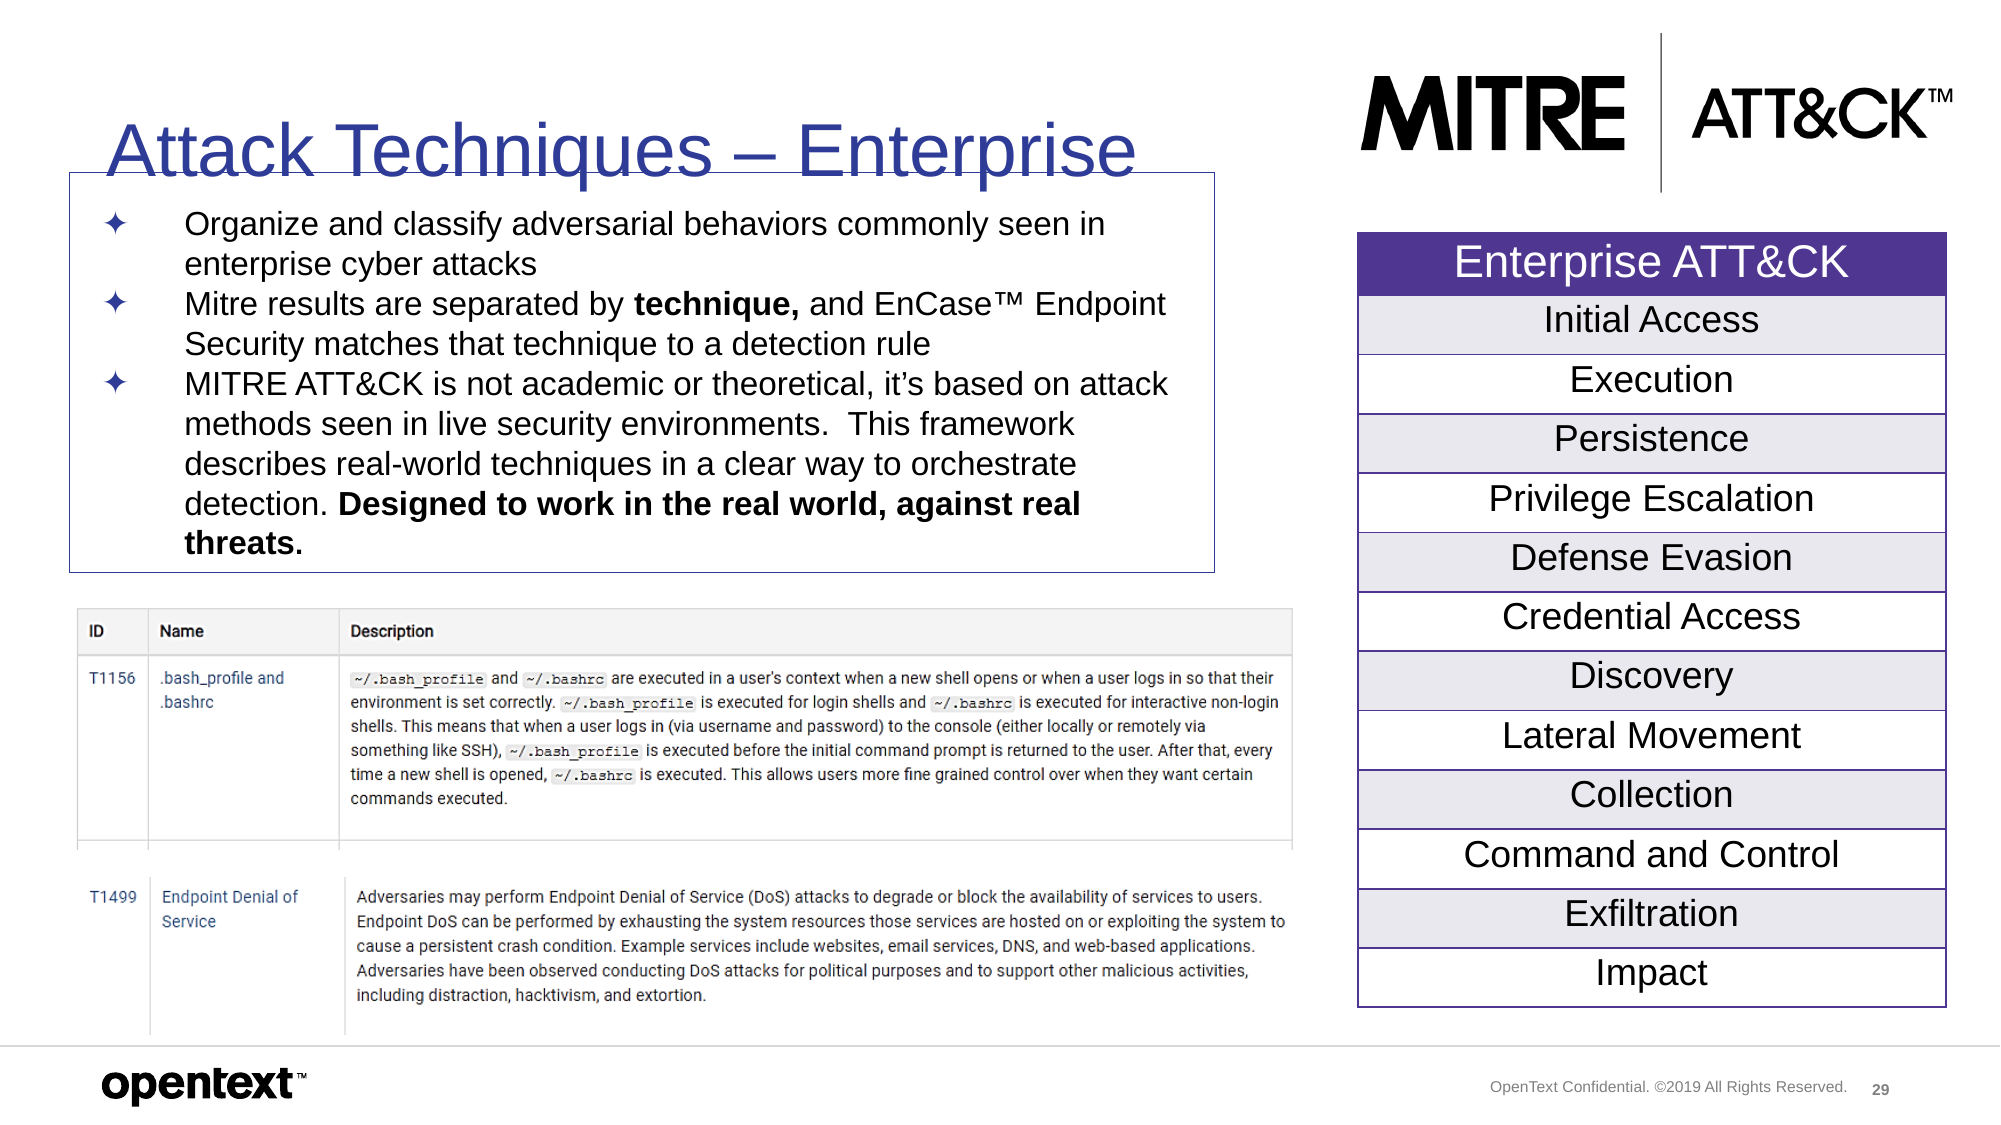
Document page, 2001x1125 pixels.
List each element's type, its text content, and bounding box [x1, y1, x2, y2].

picture [69, 598, 1302, 850]
table_cell Exfiltration [1359, 890, 1945, 947]
table_cell Credential Access [1359, 593, 1945, 650]
table_cell Initial Access [1359, 296, 1945, 354]
table_cell Defense Evasion [1359, 533, 1945, 591]
title Attack Techniques – Enterprise [91, 28, 1318, 189]
table_cell Lateral Movement [1359, 711, 1945, 769]
table_cell Discovery [1359, 652, 1945, 710]
list Organize and classify adversarial behaviors commonly seen in enterprise cyber attacks Mitre results are separated by technique, and EnCase™ Endpoint Security matches that technique to a detection rule MITRE ATT&CK is not academic or theoretical, it’s based on attack methods seen in live security environments. This framework describes real-world techniques in a clear way to orchestrate detection. Designed to work in the real world, against real threats. [69, 172, 1215, 573]
table_cell Impact [1359, 949, 1945, 1006]
table_cell Execution [1359, 355, 1945, 413]
picture [81, 876, 1315, 1035]
table_cell Command and Control [1359, 830, 1945, 888]
table_cell Collection [1359, 771, 1945, 828]
picture [1323, 8, 1981, 212]
table_header Enterprise ATT&CK [1359, 234, 1945, 294]
table_cell Privilege Escalation [1359, 474, 1945, 532]
table_cell Persistence [1359, 415, 1945, 472]
